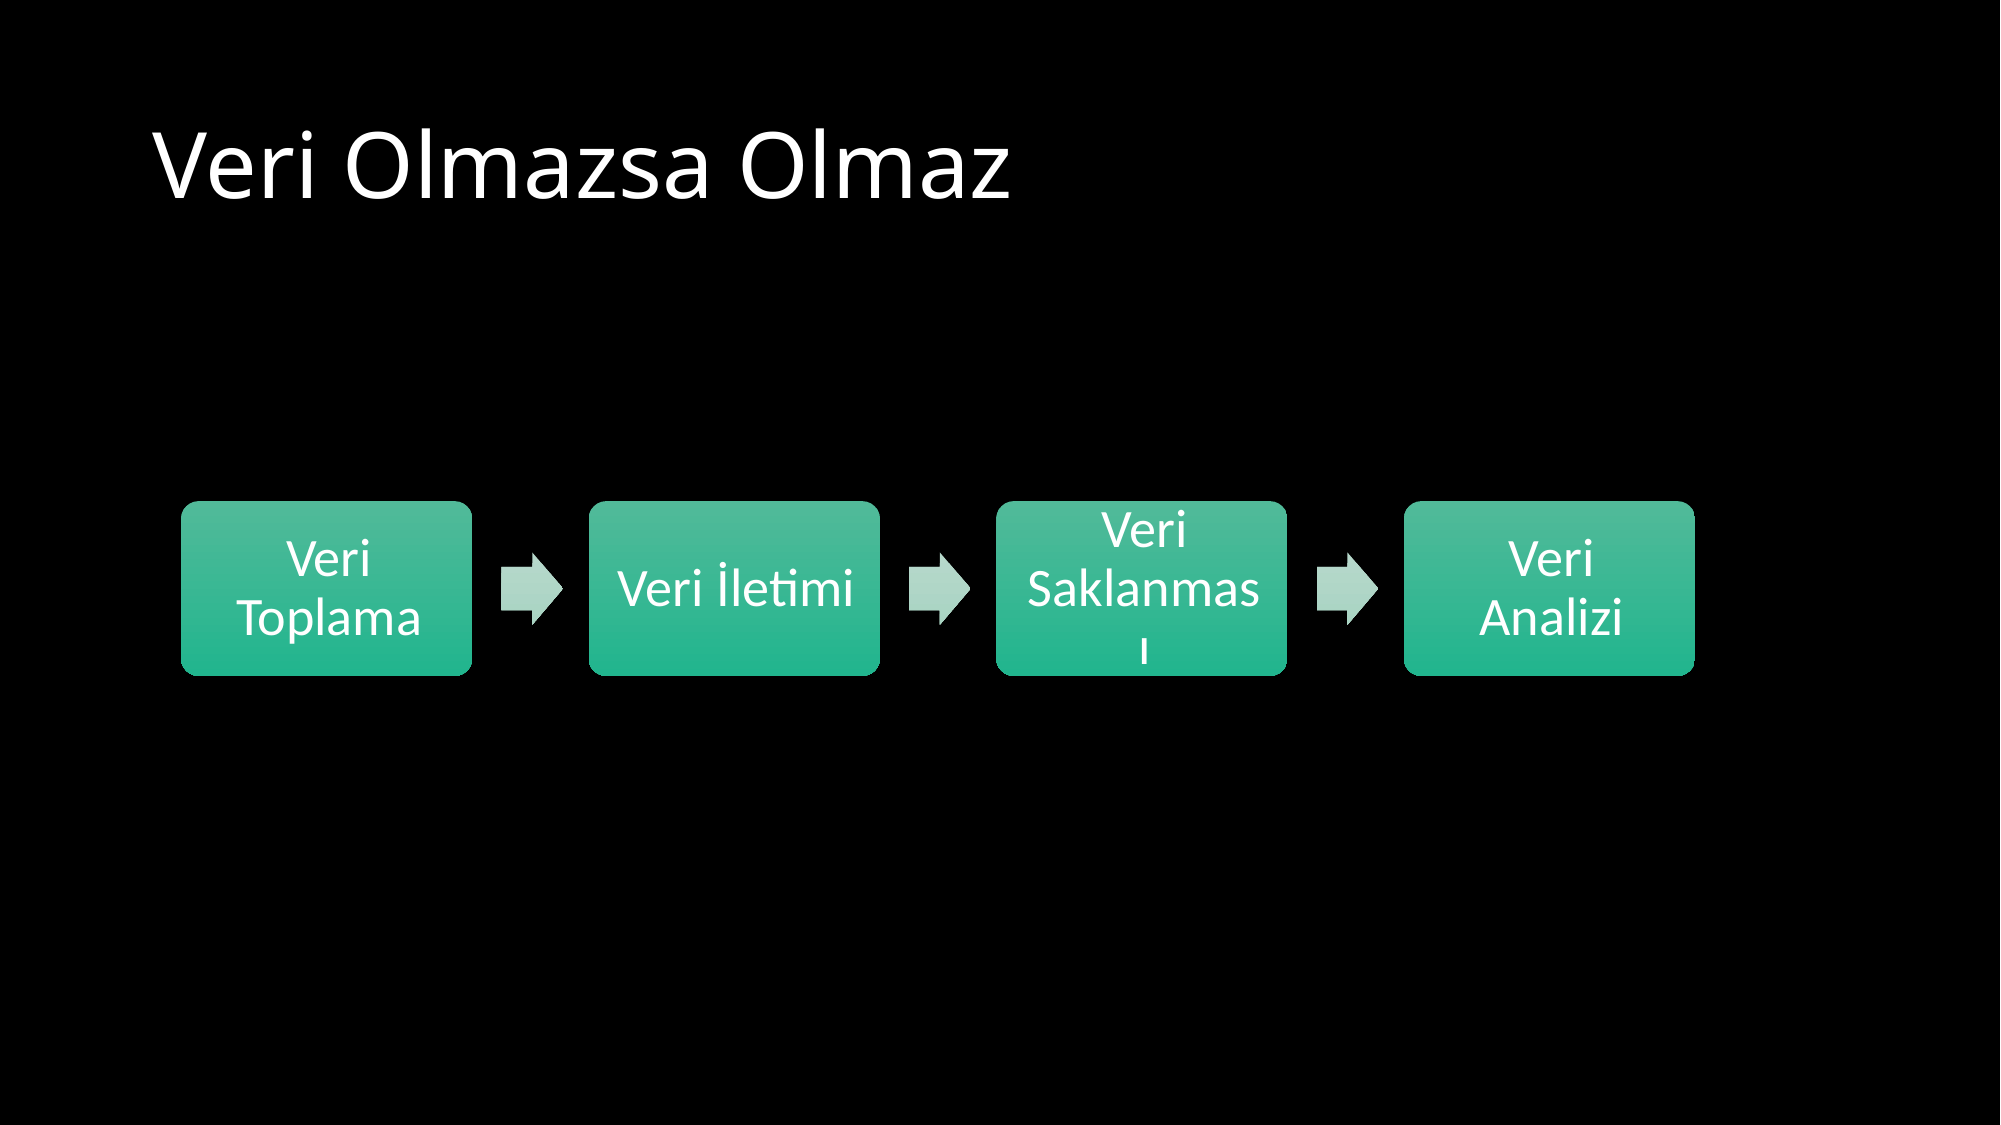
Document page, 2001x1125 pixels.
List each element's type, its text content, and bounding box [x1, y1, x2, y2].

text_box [180, 111, 1696, 1066]
title Veri Olmazsa Olmaz [137, 59, 1863, 278]
